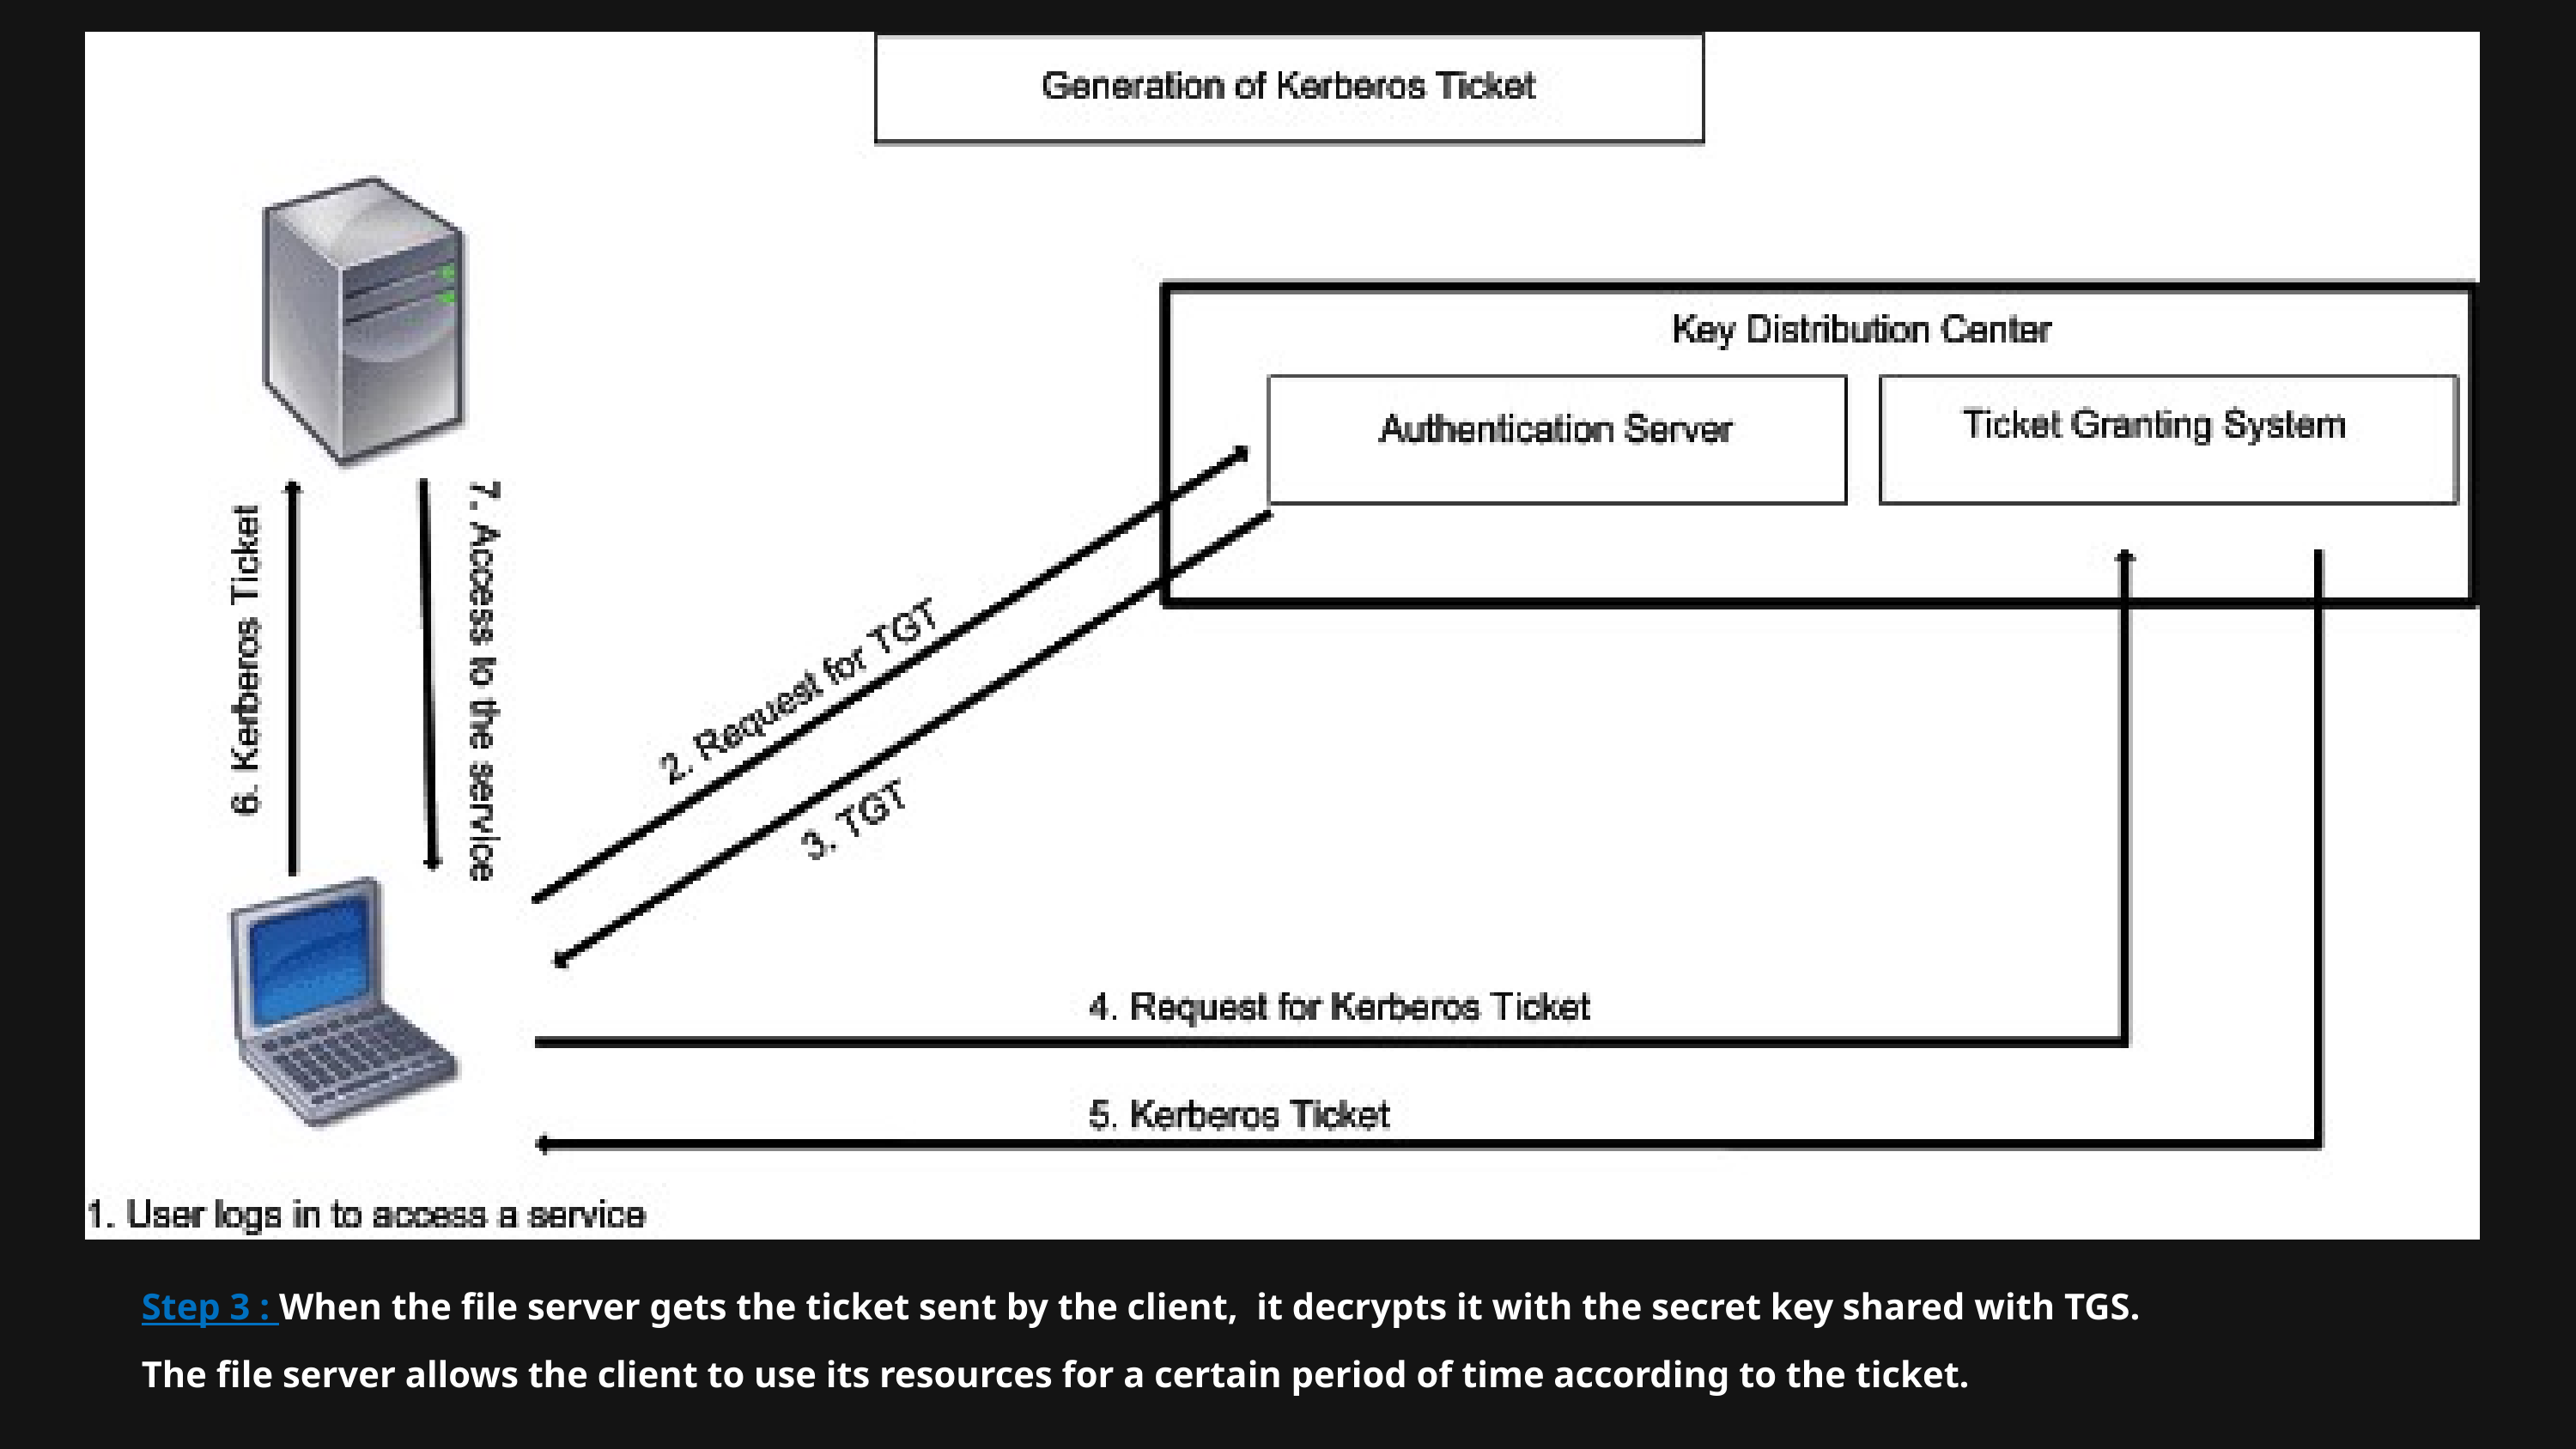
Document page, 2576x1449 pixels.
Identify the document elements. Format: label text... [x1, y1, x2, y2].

picture [85, 31, 2480, 1240]
text_box Step 3 : When the file server gets the ticket sent by the client, it decrypts it with the secret key shared with TGS. The file server allows the client to use its resources for a certain period of time according to the ticket. [128, 1271, 2576, 1401]
